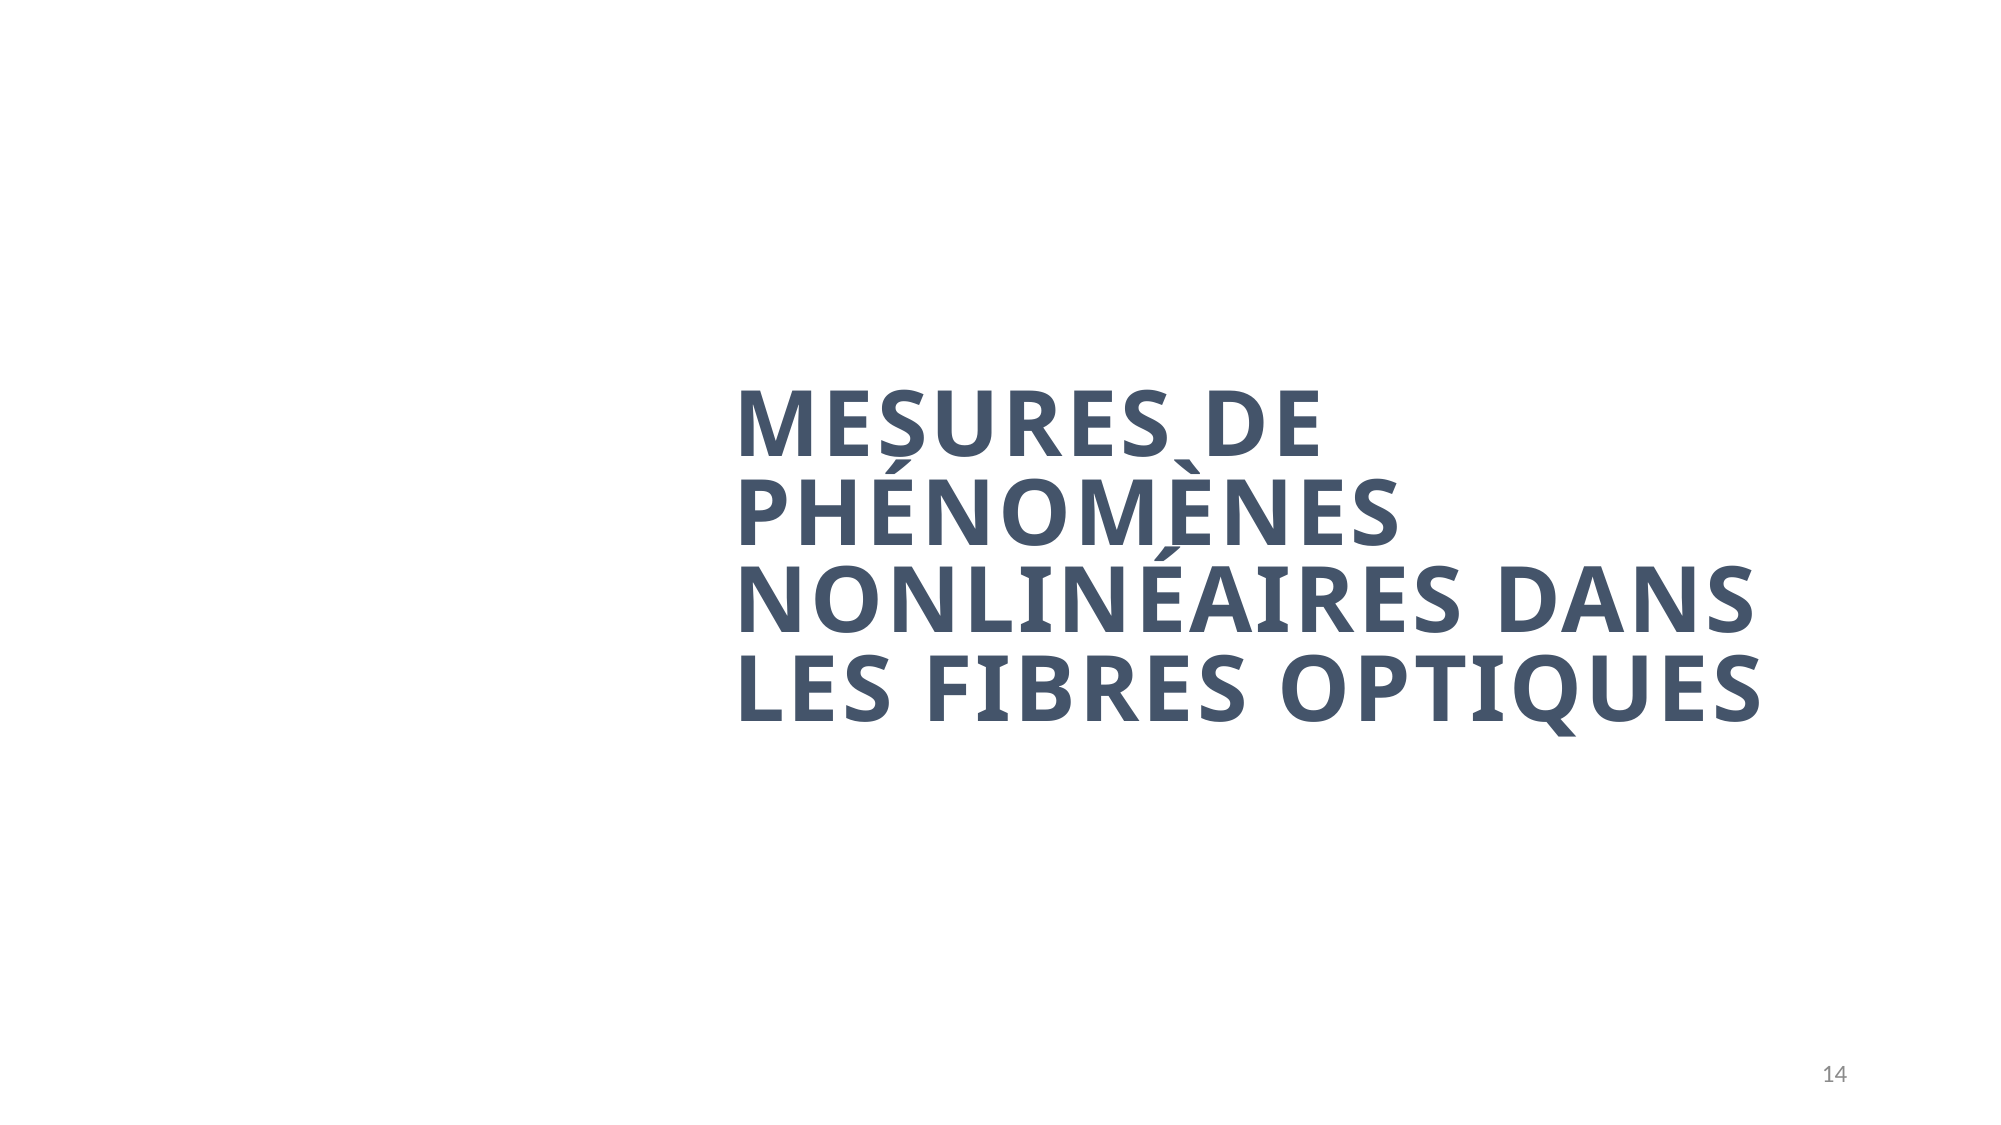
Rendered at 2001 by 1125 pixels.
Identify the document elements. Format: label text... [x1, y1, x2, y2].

slide_number 14 [1412, 1042, 1863, 1103]
text_box Mesures de phénomènes nonlinéaires dans les fibres optiques [718, 355, 1856, 770]
